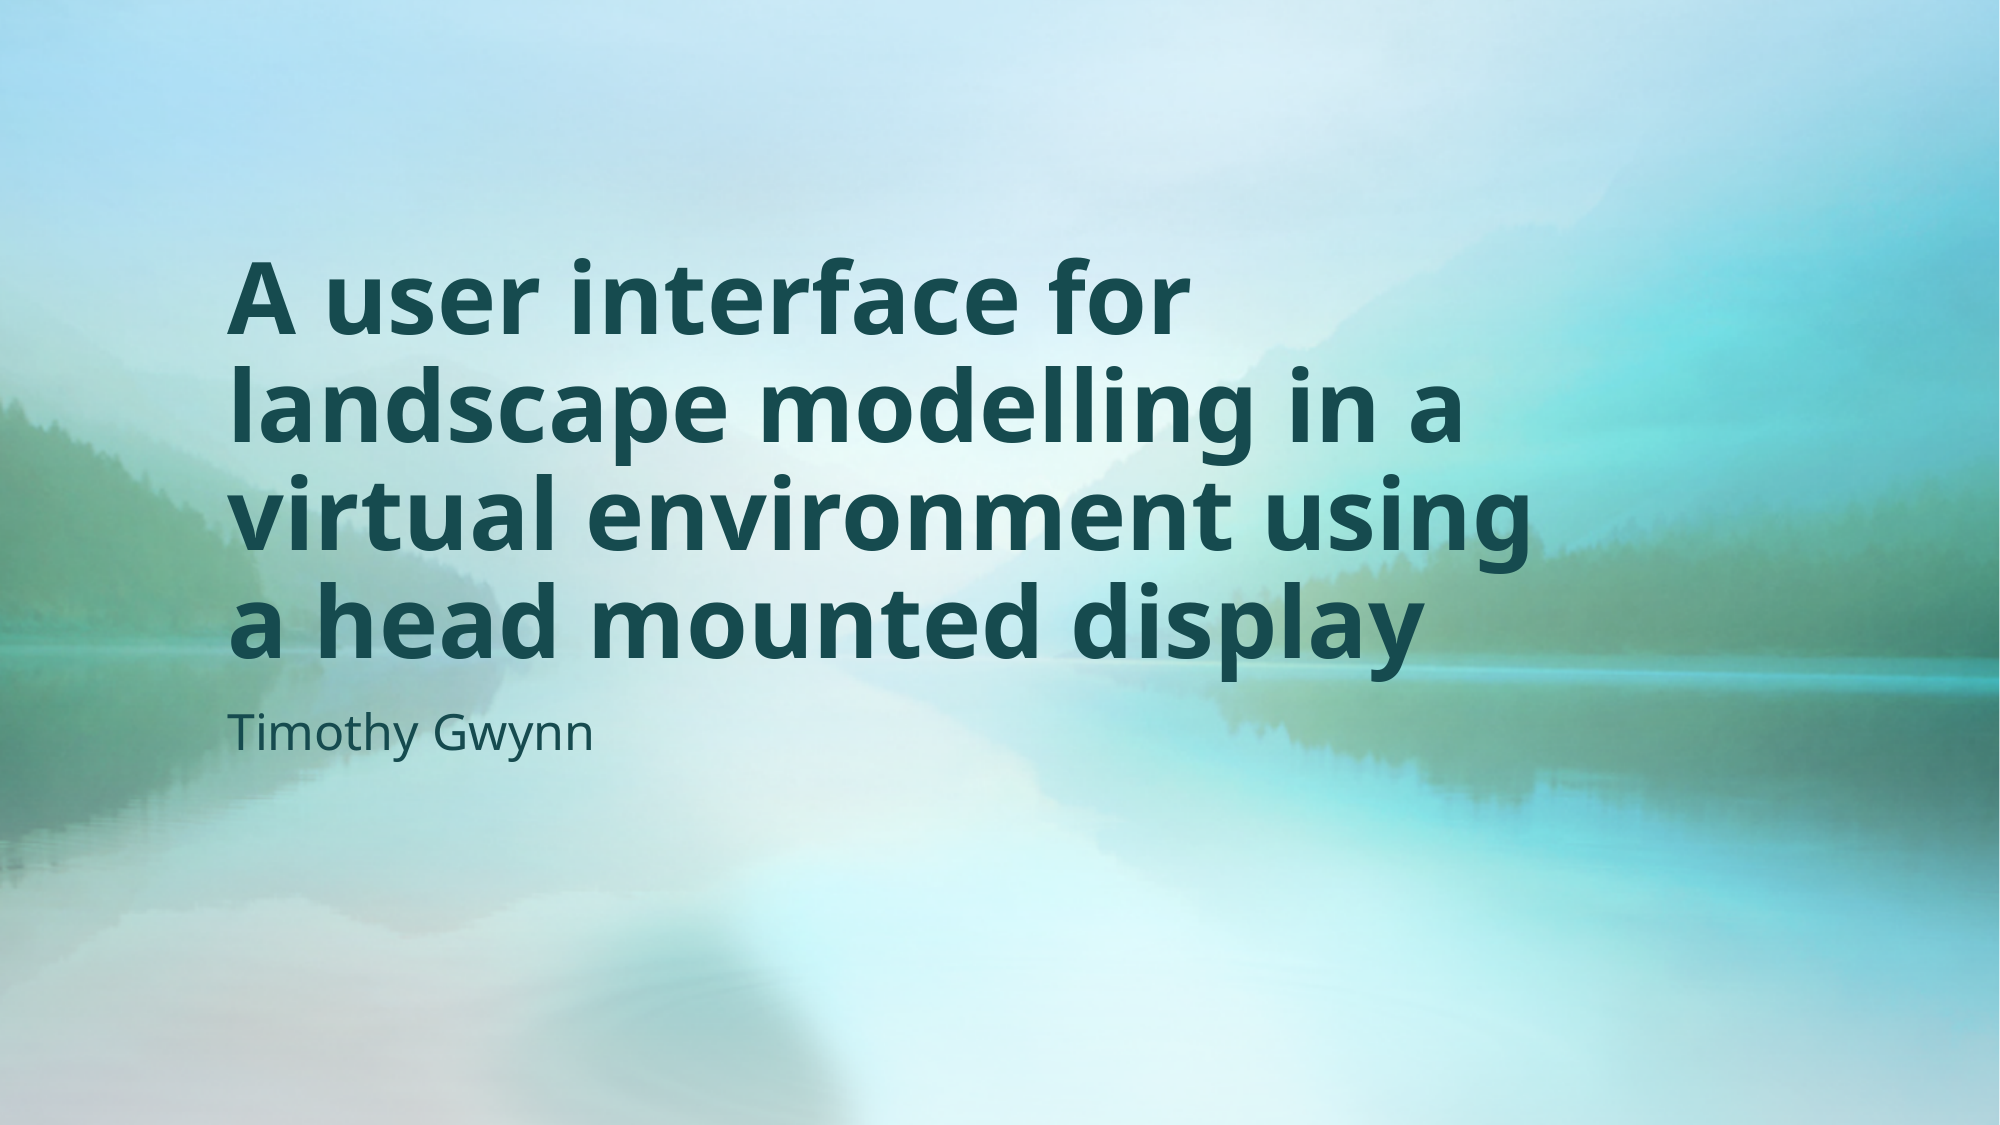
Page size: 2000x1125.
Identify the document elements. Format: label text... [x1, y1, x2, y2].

picture [0, 0, 2000, 1125]
title A user interface for landscape modelling in a virtual environment using a head mounted display [212, 162, 1600, 688]
subtitle Timothy Gwynn [212, 699, 1600, 925]
